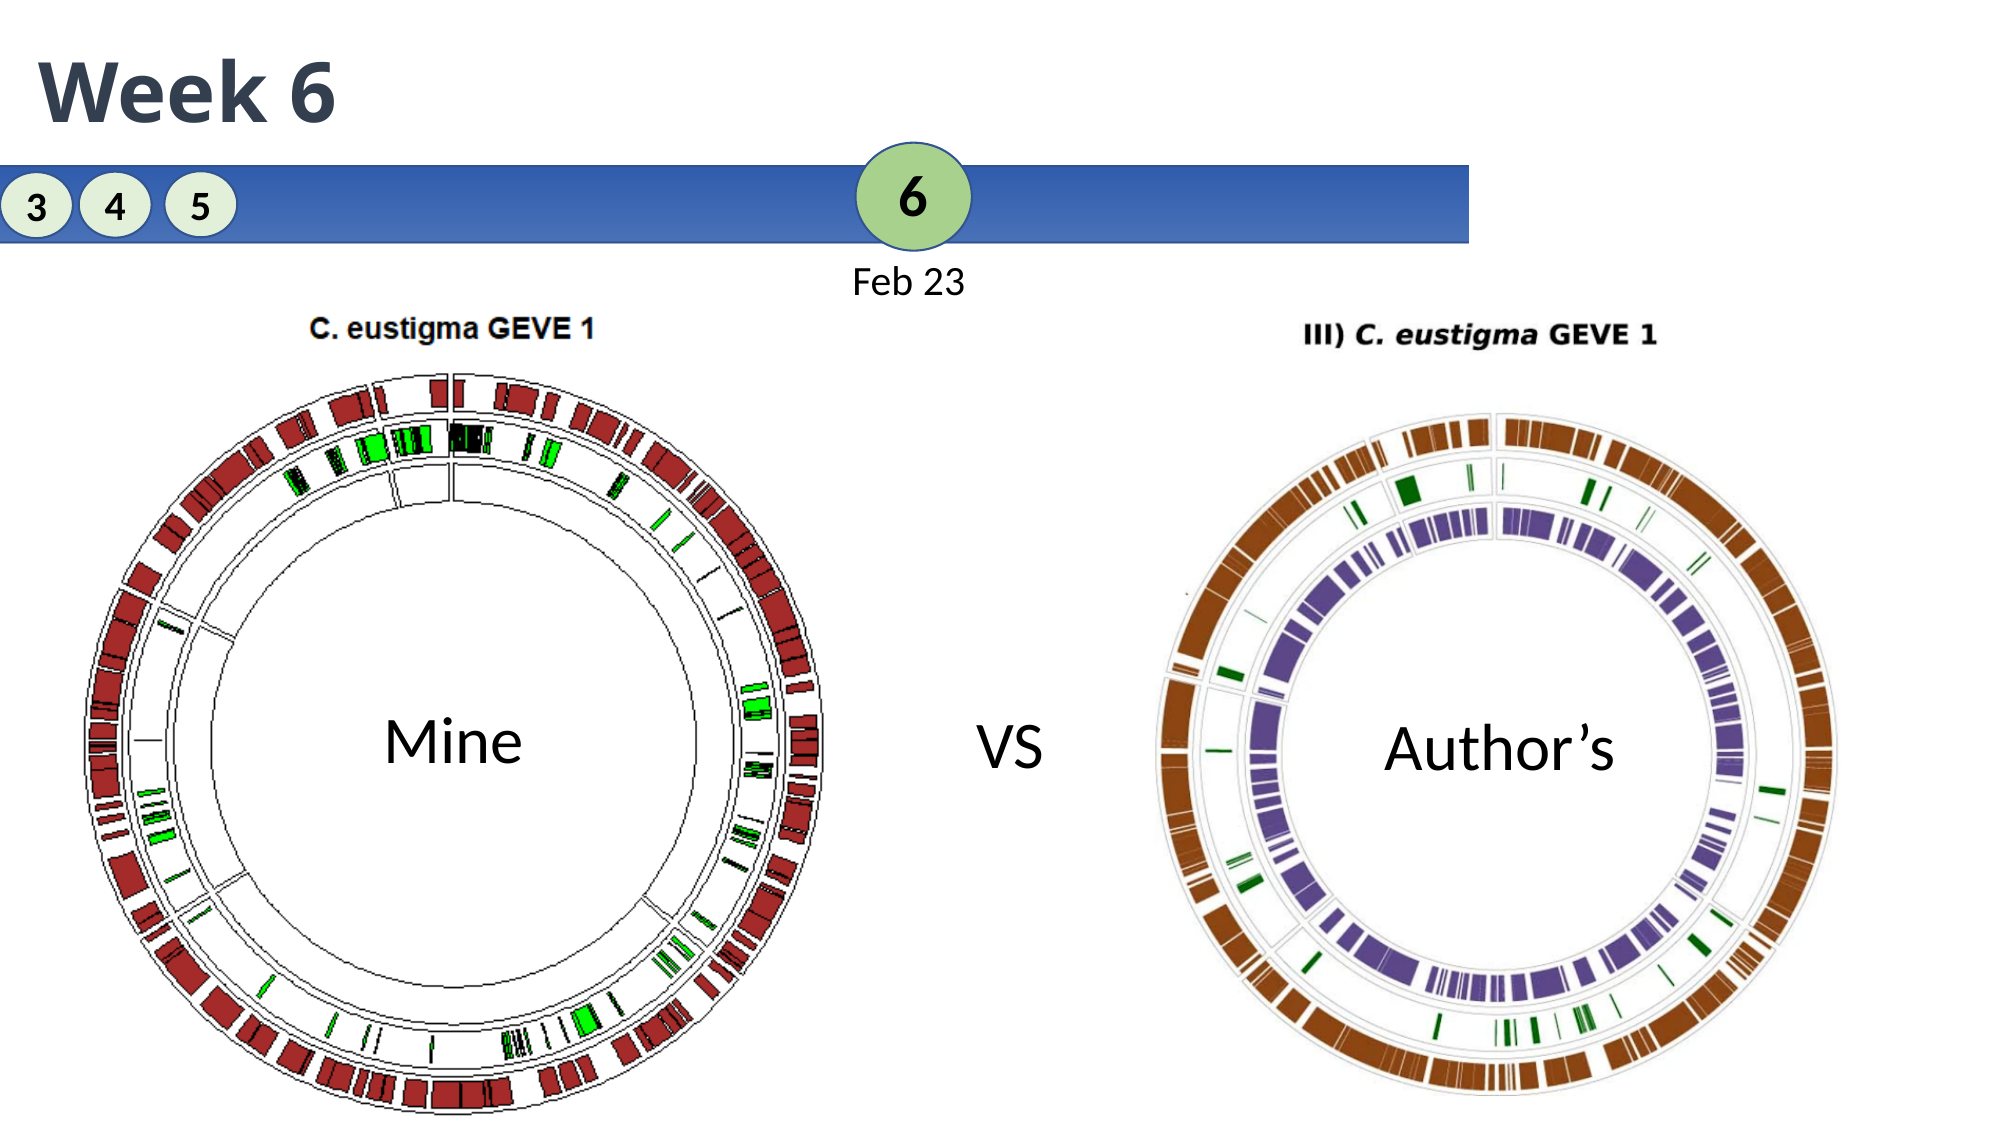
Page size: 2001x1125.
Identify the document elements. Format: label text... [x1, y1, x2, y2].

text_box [164, 171, 238, 238]
text_box Feb 23 [831, 268, 996, 312]
title Week 6 [23, 36, 1472, 148]
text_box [0, 142, 1469, 268]
text_box VS [961, 694, 1076, 789]
picture [1148, 309, 1859, 1107]
picture [67, 312, 833, 1125]
